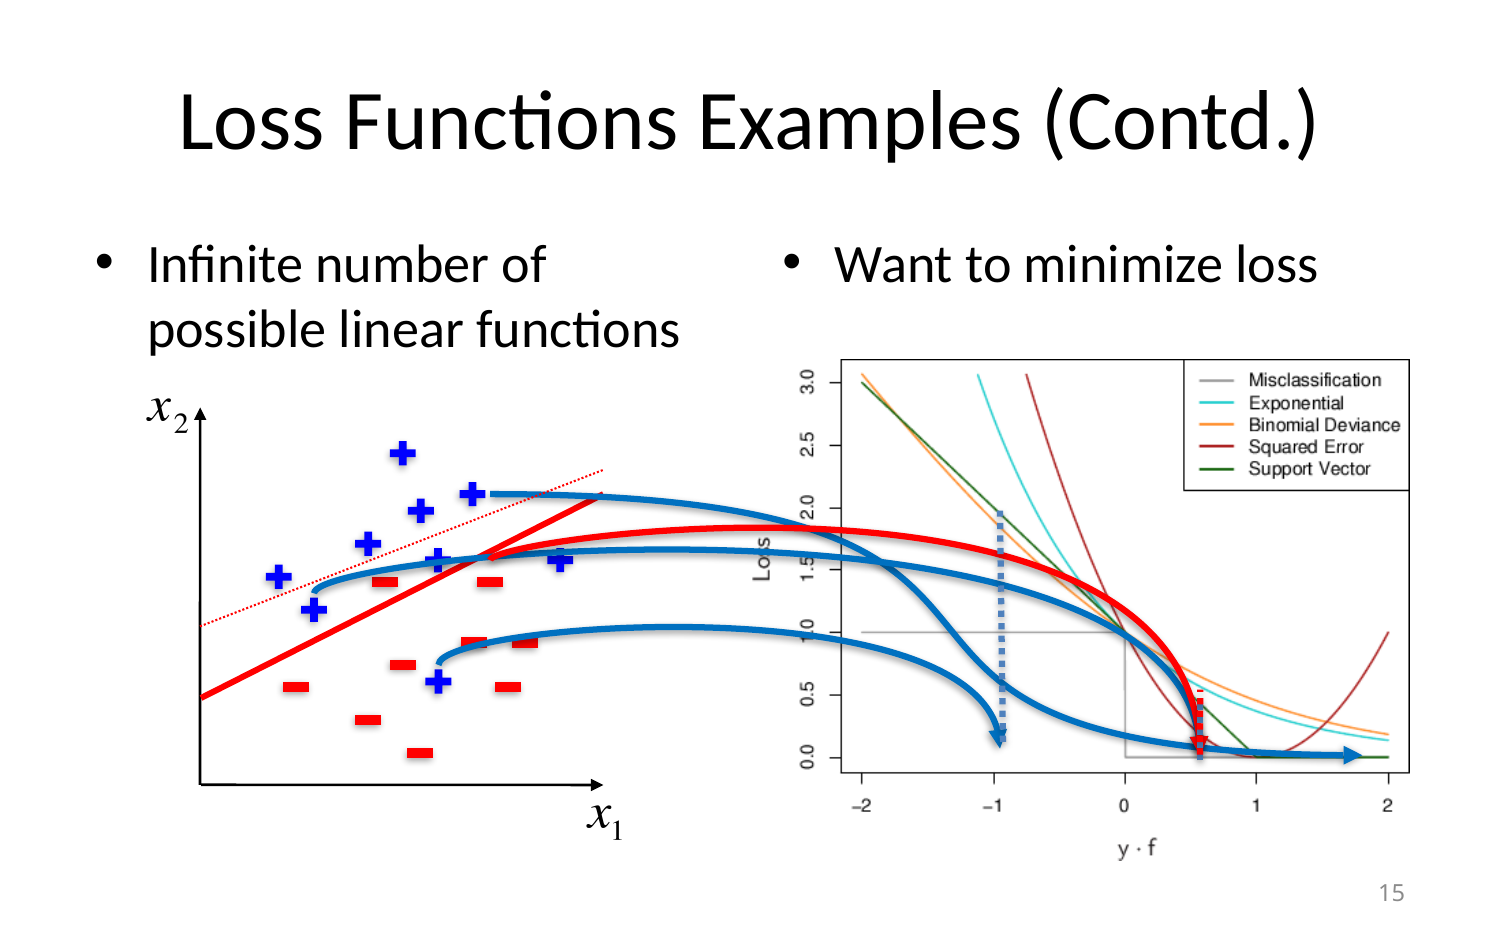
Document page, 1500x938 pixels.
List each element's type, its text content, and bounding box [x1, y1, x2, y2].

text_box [326, 481, 1363, 756]
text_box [137, 379, 626, 844]
slide_number 15 [1074, 868, 1425, 919]
list Want to minimize loss [762, 218, 1425, 838]
picture [752, 358, 1410, 861]
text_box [999, 510, 1201, 761]
title Loss Functions Examples (Contd.) [75, 37, 1425, 194]
list Infinite number of possible linear functions [75, 218, 738, 838]
